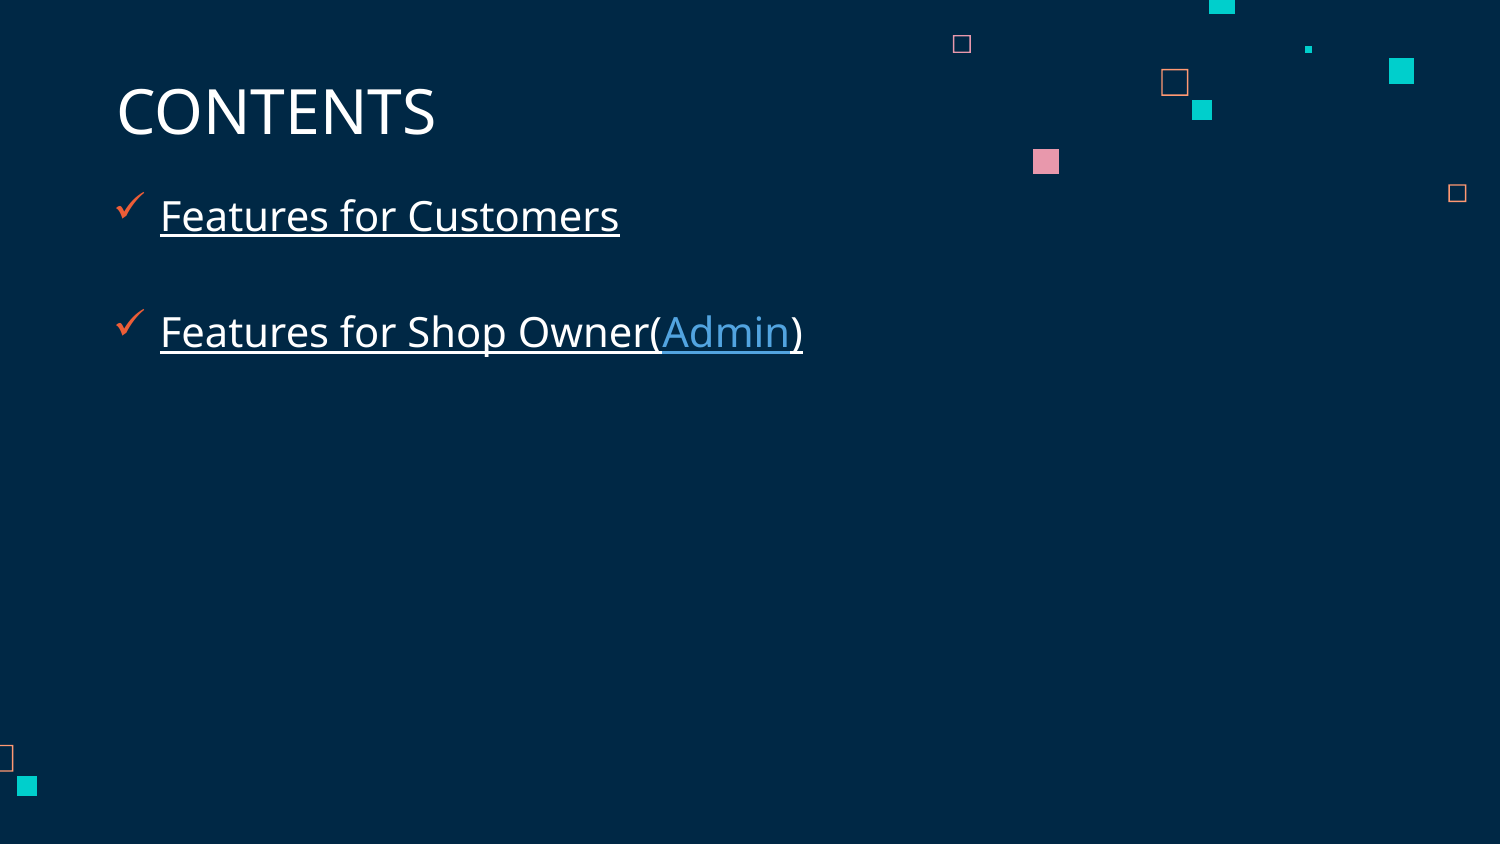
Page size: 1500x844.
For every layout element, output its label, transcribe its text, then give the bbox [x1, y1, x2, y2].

title CONTENTS [101, 67, 878, 163]
list Features for Customers Features for Shop Owner(Admin) [97, 174, 1389, 796]
